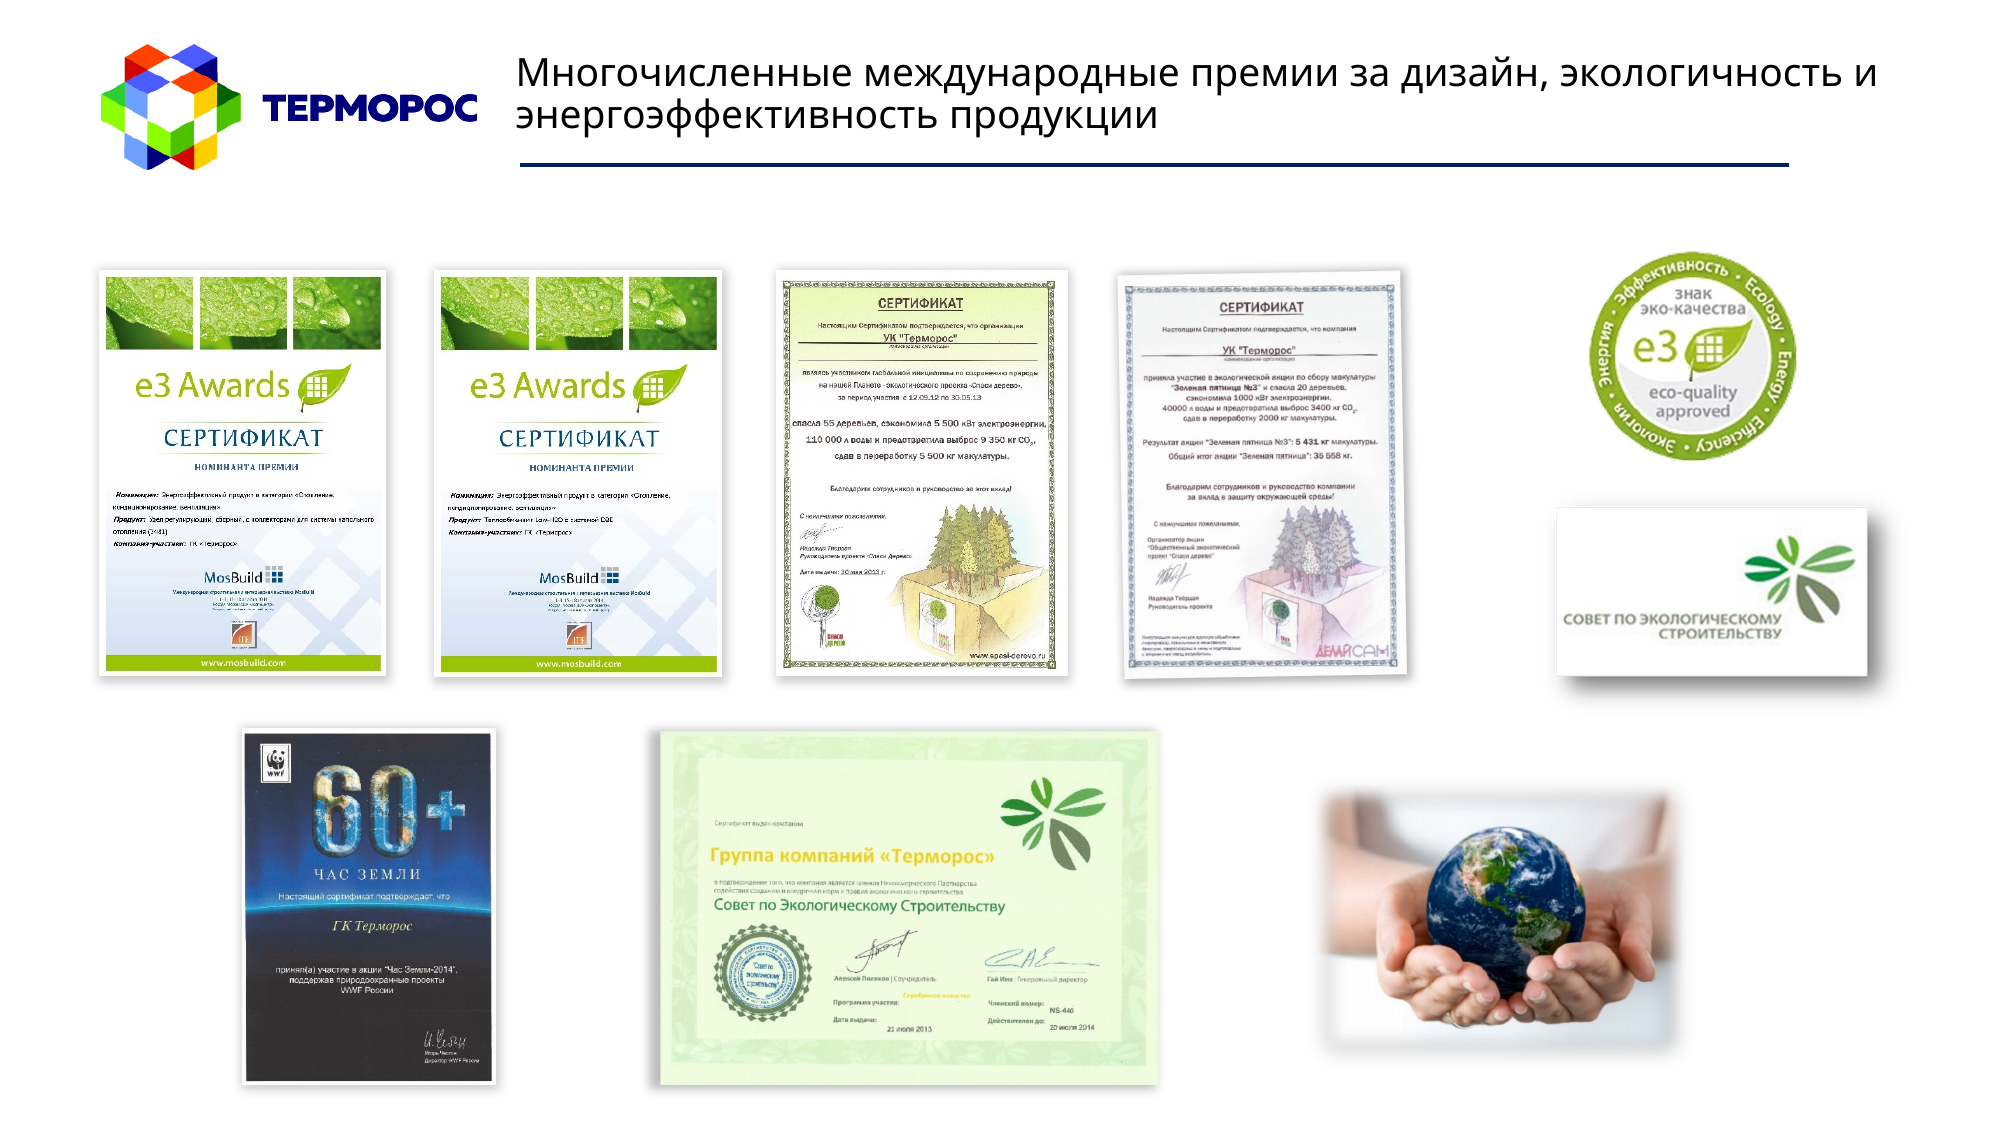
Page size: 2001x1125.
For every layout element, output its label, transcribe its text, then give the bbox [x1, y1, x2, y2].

picture [1310, 781, 1687, 1063]
picture [1118, 271, 1406, 678]
title Многочисленные международные премии за дизайн, экологичность и энергоэффективность продукции [500, 44, 1950, 145]
picture [434, 270, 722, 677]
picture [101, 44, 477, 170]
picture [242, 728, 496, 1085]
picture [1588, 250, 1800, 461]
picture [99, 270, 386, 676]
picture [661, 270, 1159, 1125]
picture [1534, 485, 1913, 722]
